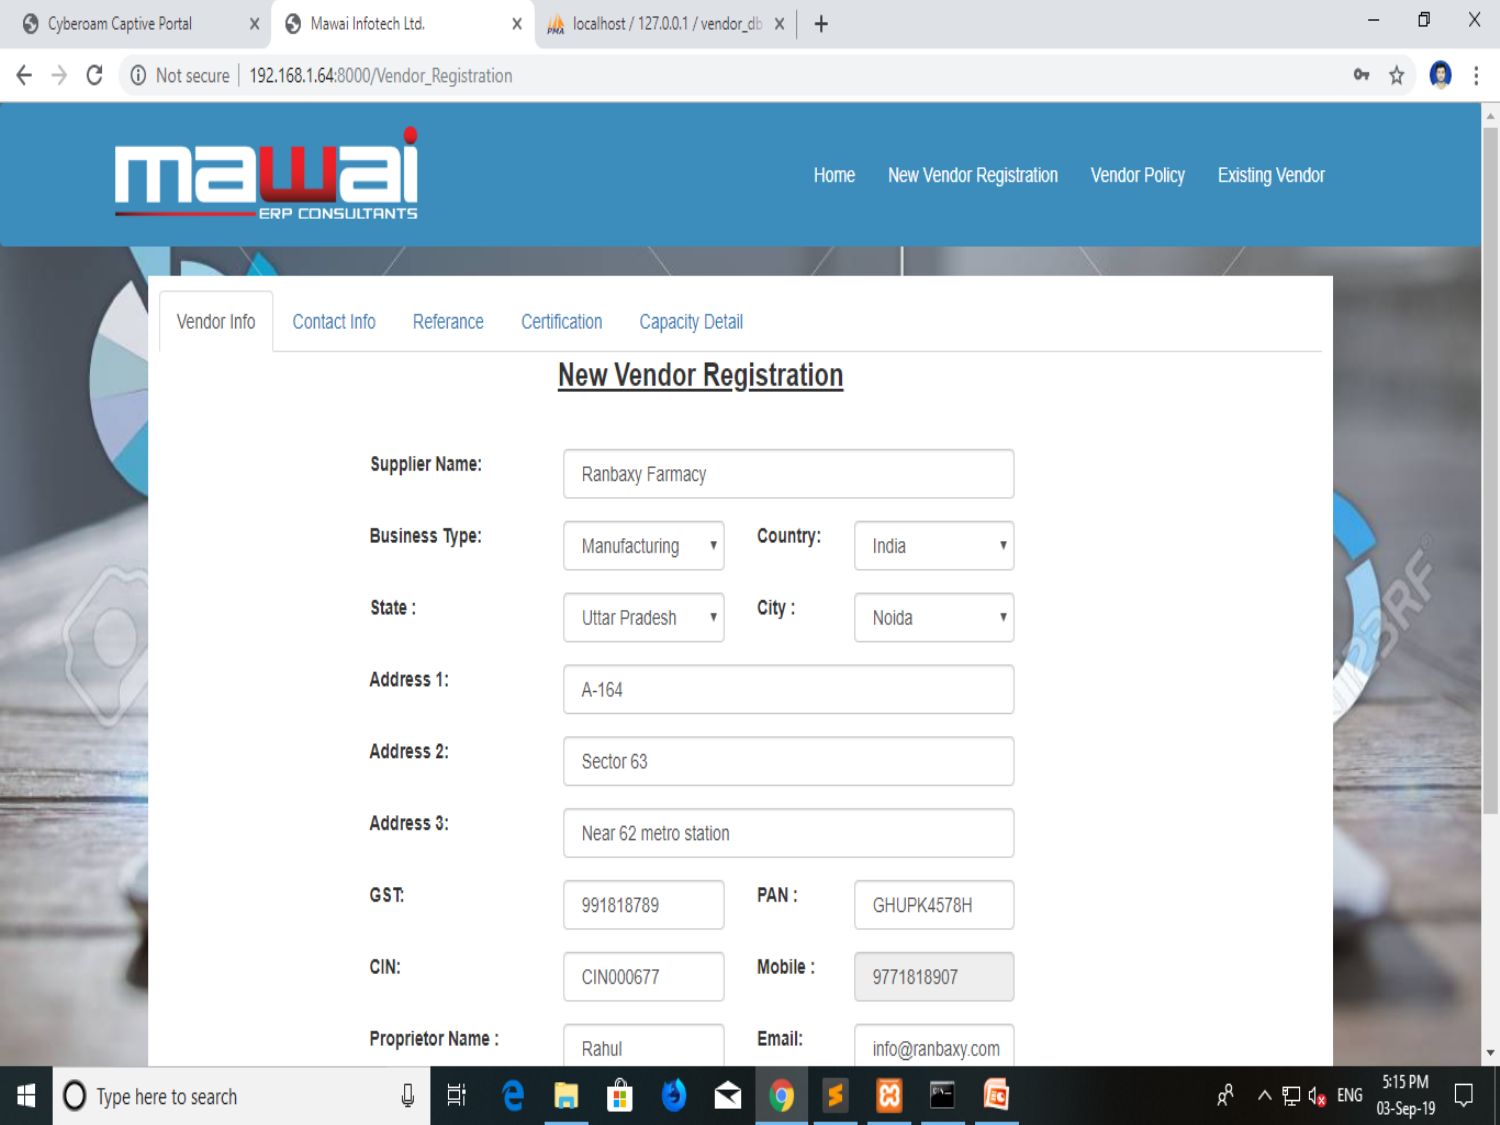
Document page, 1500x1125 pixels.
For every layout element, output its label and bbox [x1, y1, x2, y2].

list [0, 0, 1500, 1125]
